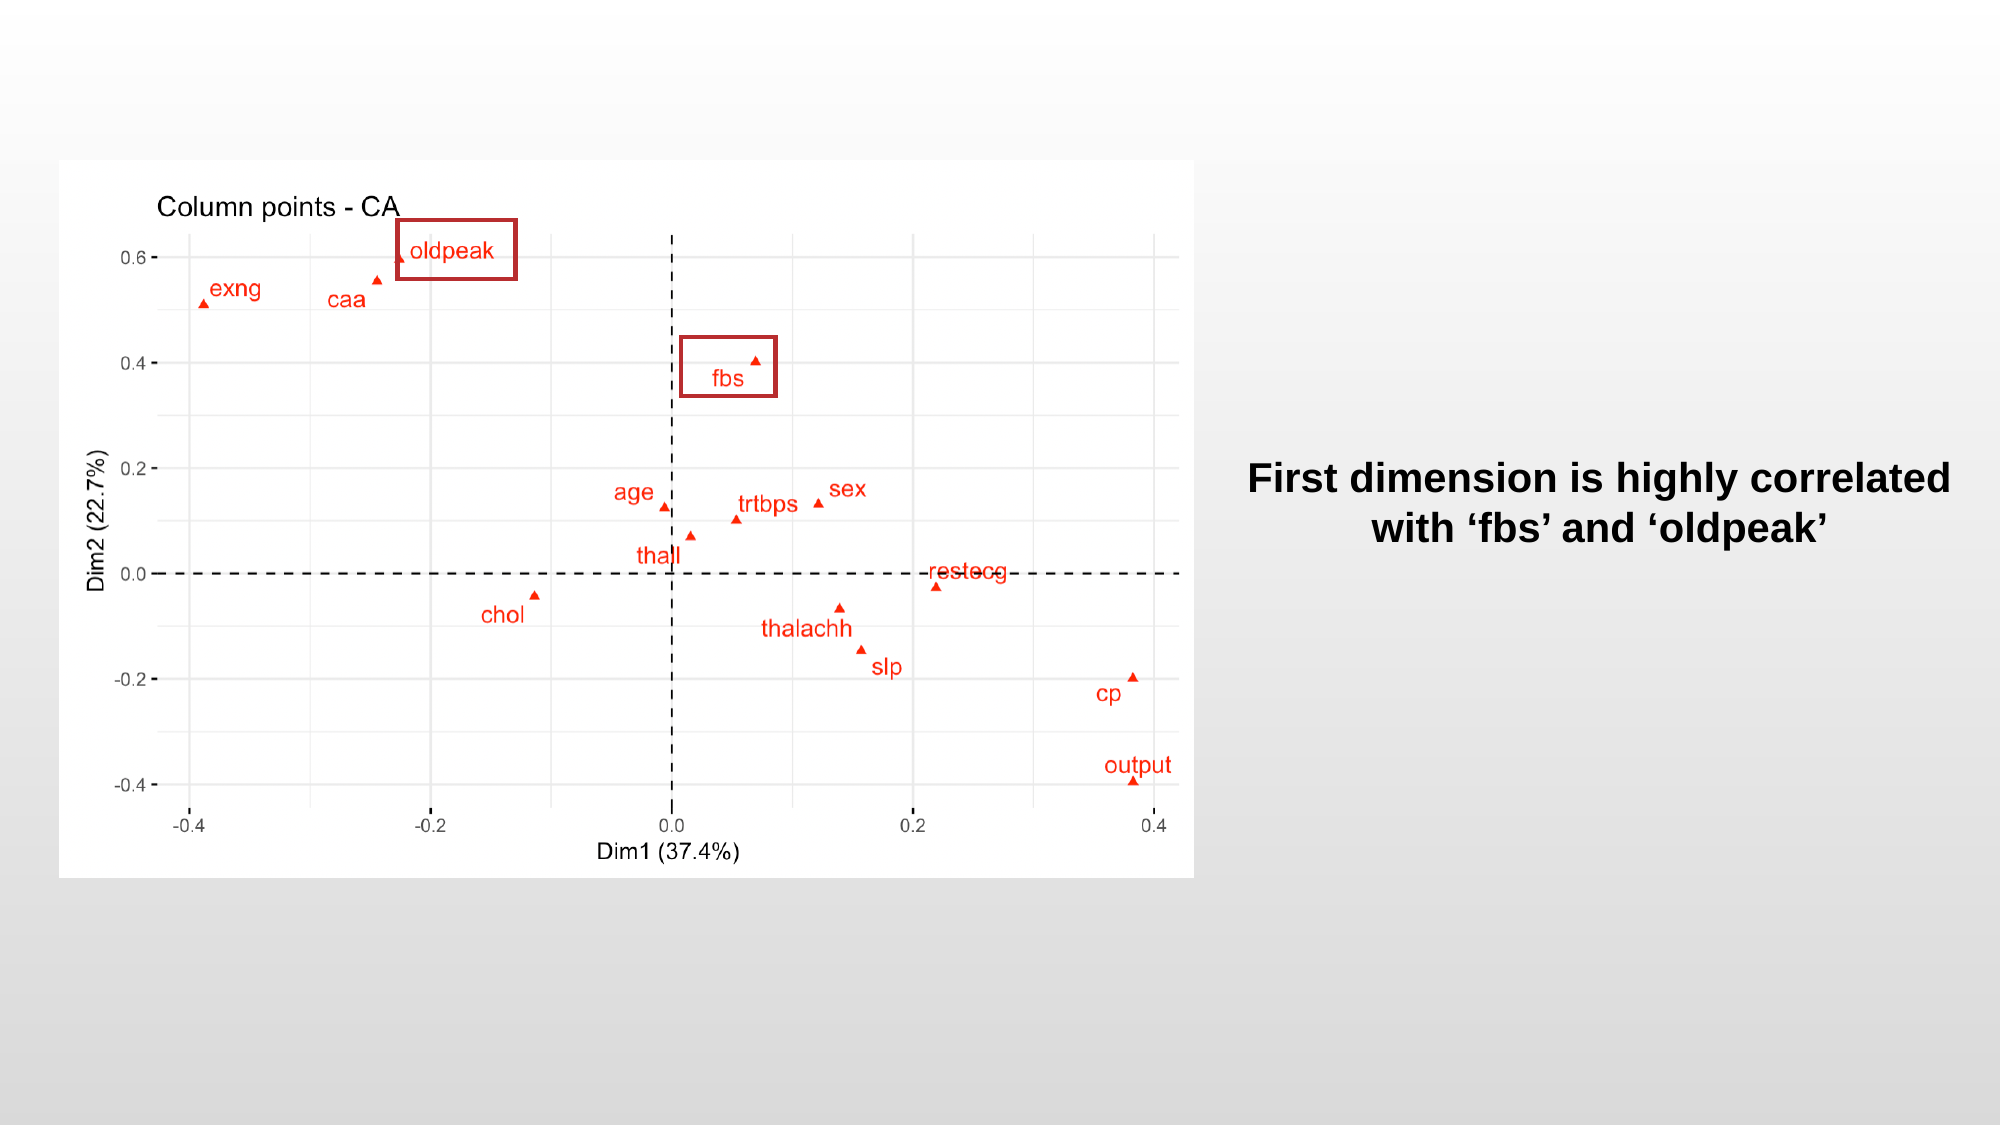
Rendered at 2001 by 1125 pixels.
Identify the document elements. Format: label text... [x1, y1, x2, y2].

text_box First dimension is highly correlated with ‘fbs’ and ‘oldpeak’ [1194, 443, 2000, 559]
picture [59, 160, 1194, 878]
